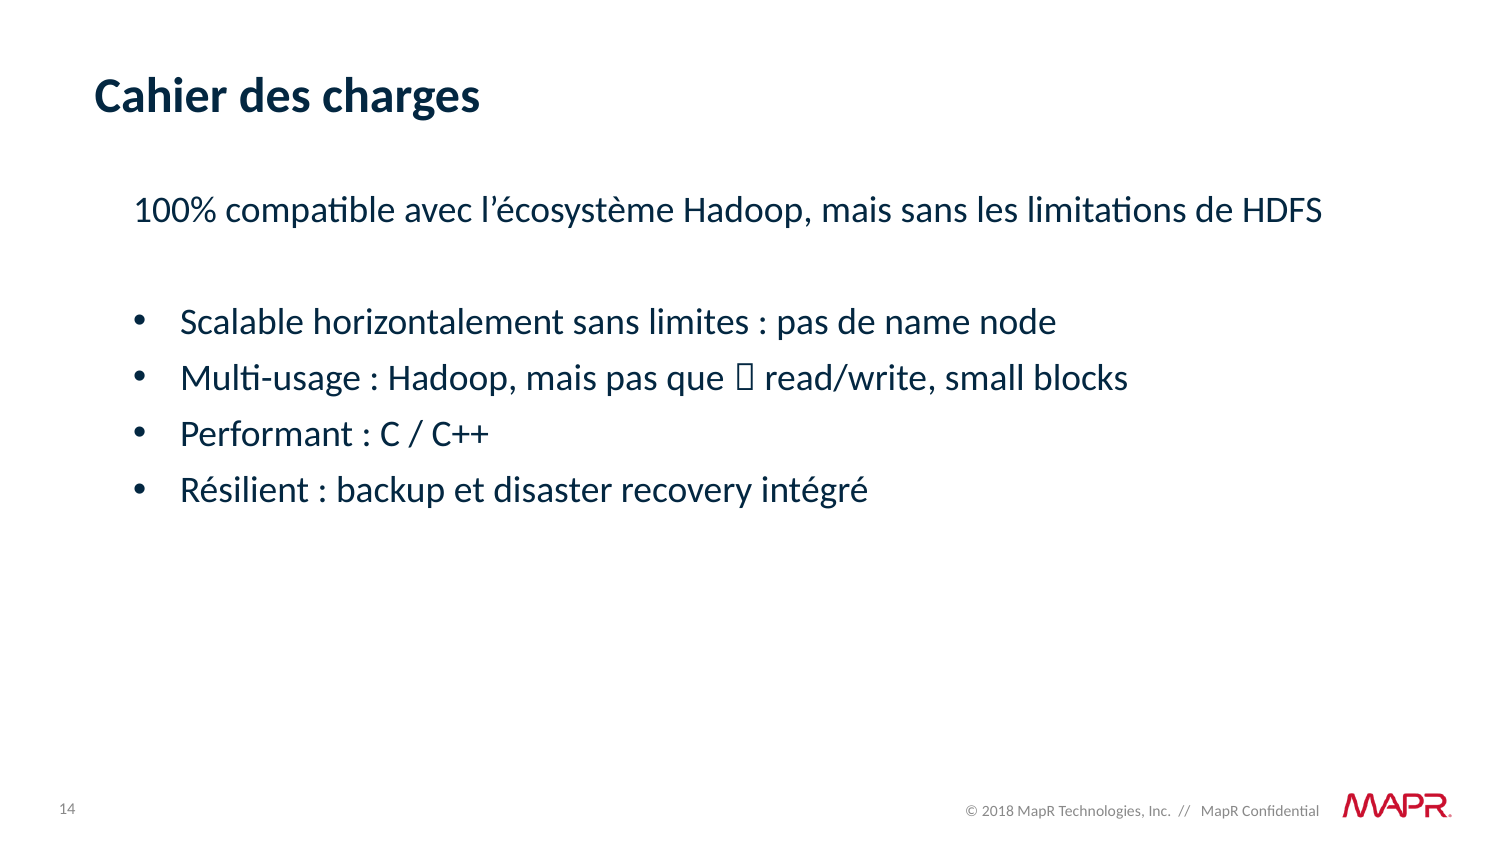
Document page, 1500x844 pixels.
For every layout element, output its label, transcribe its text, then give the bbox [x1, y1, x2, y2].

list 100% compatible avec l’écosystème Hadoop, mais sans les limitations de HDFS Scalable horizontalement sans limites : pas de name node Multi-usage : Hadoop, mais pas que  read/write, small blocks Performant : C / C++ Résilient : backup et disaster recovery intégré [80, 182, 1435, 764]
picture [1332, 783, 1460, 827]
title Cahier des charges [79, 61, 1433, 168]
